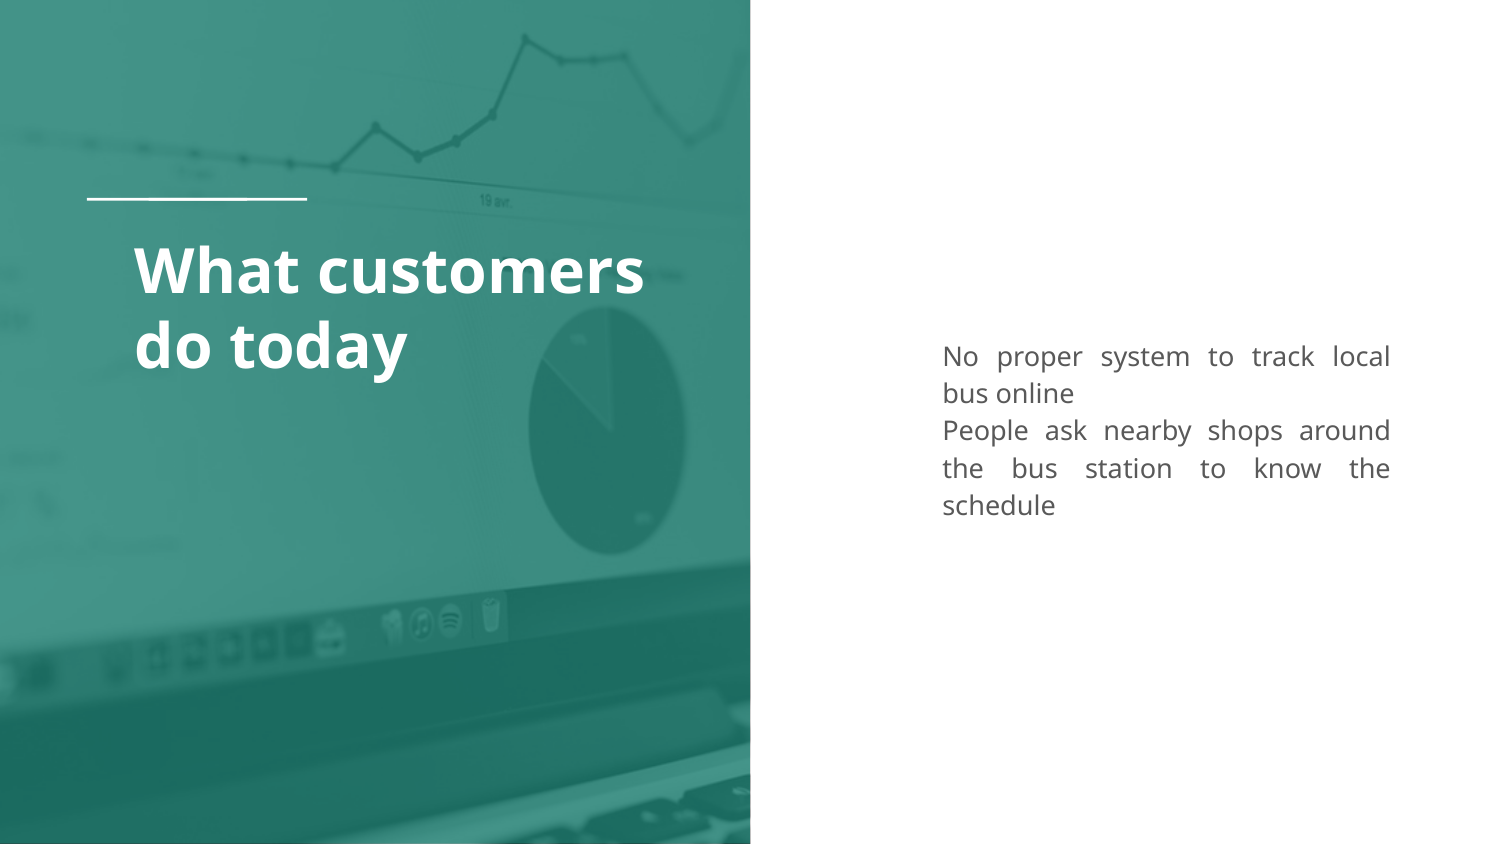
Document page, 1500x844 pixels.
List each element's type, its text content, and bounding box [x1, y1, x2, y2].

title What customers do today [119, 216, 662, 494]
list No proper system to track local bus online People ask nearby shops around the bus station to know the schedule [852, 319, 1406, 537]
